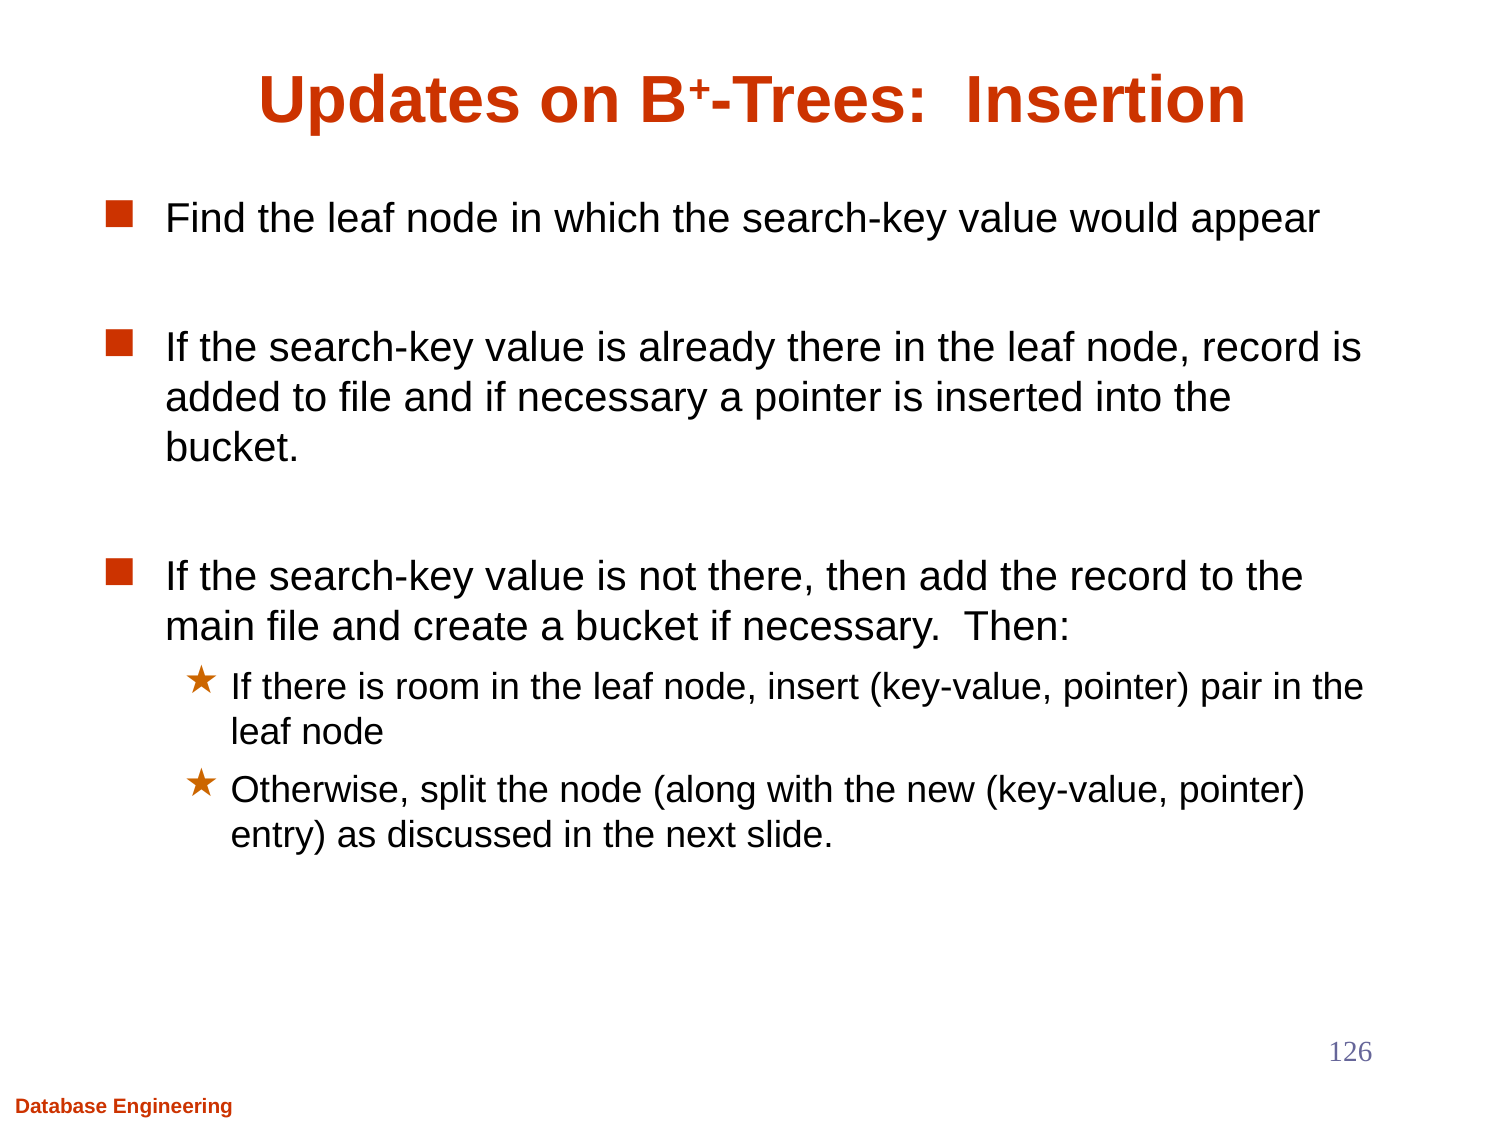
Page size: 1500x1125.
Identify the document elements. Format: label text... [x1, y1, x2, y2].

slide_number 126 [1074, 1024, 1388, 1101]
title Updates on B+-Trees: Insertion [90, 32, 1416, 144]
list Find the leaf node in which the search-key value would appear If the search-key value is already there in the leaf node, record is added to file and if necessary a pointer is inserted into the bucket. If the search-key value is not there, then add the record to the main file and create a bucket if necessary. Then: If there is room in the leaf node, insert (key-value, pointer) pair in the leaf node Otherwise, split the node (along with the new (key-value, pointer) entry) as discussed in the next slide. [93, 182, 1382, 984]
